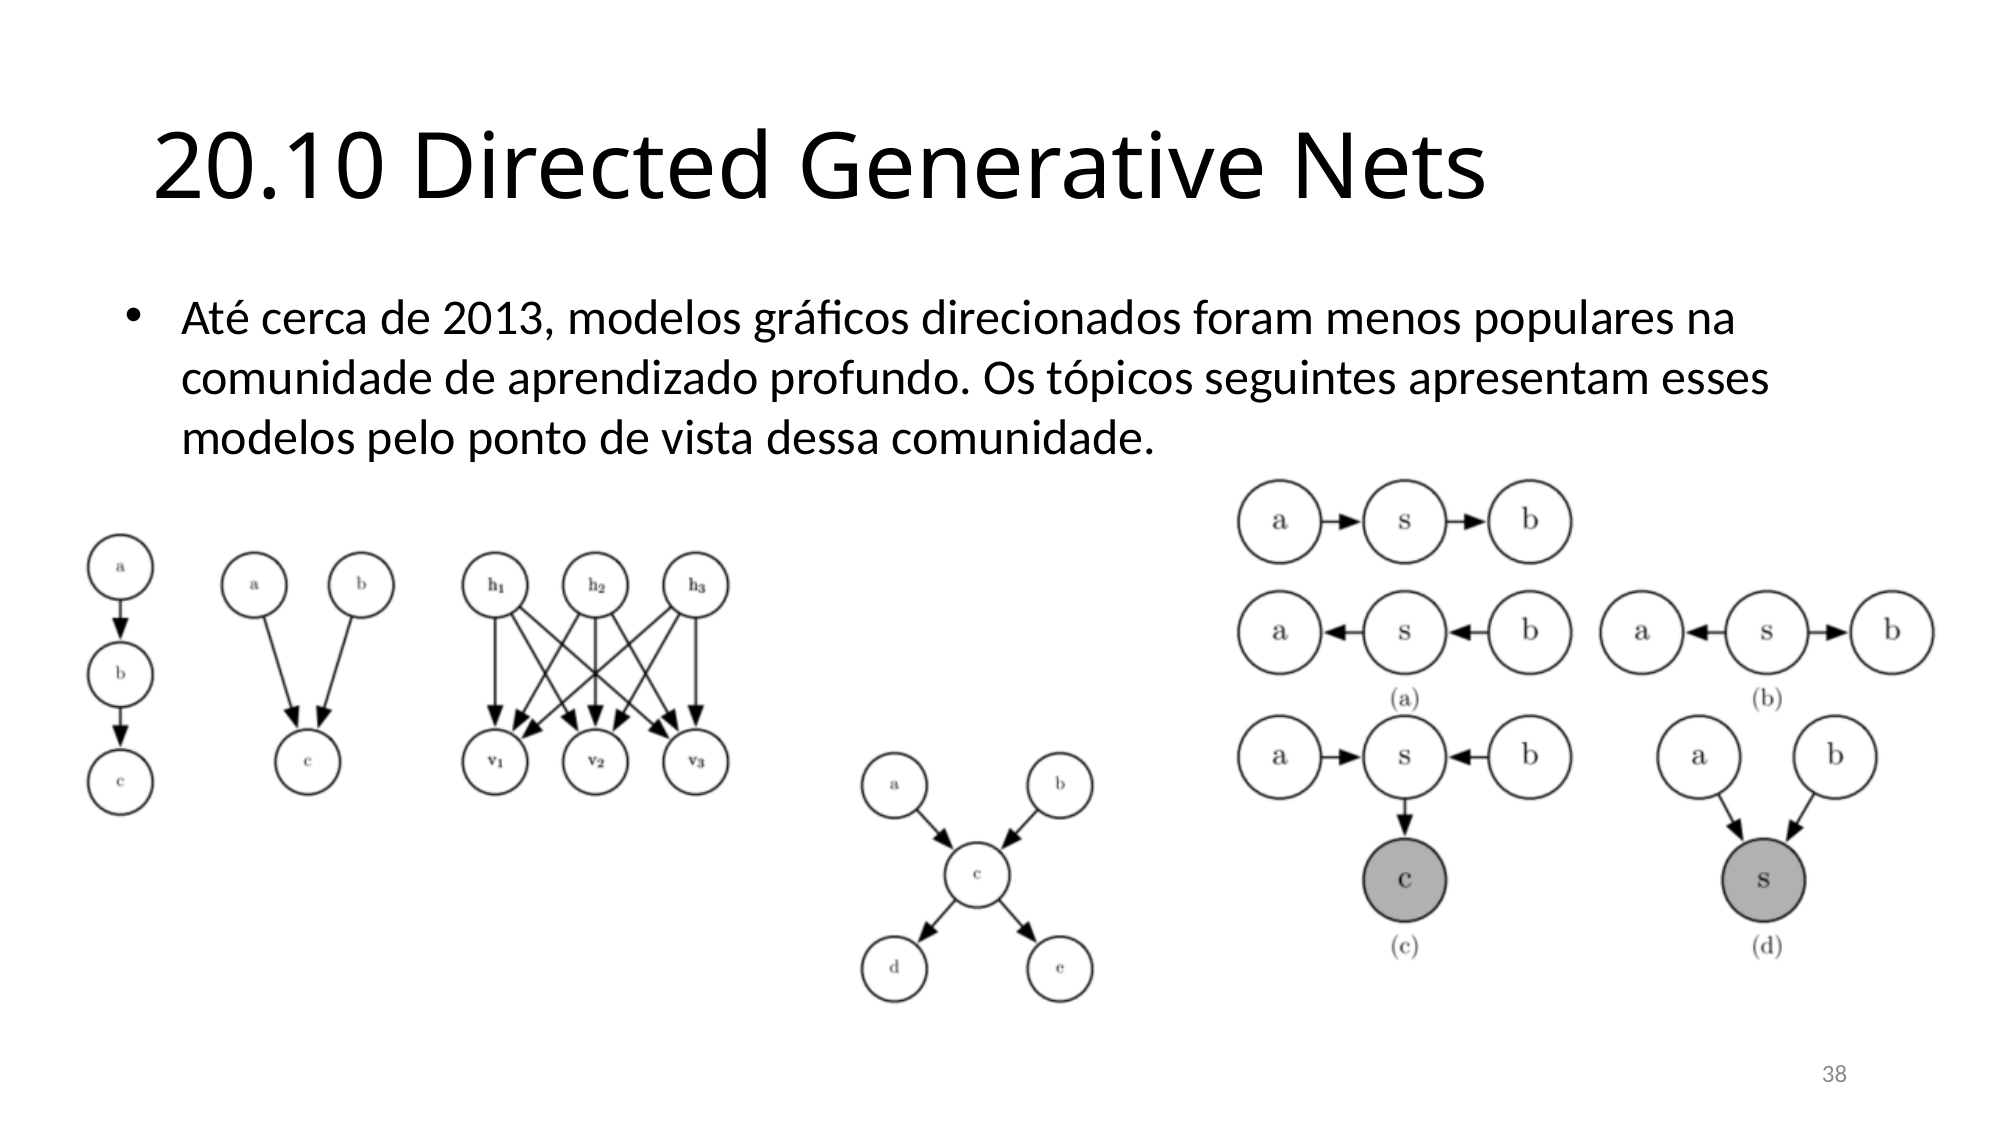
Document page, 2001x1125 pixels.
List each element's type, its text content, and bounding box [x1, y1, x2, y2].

text_box Até cerca de 2013, modelos gráficos direcionados foram menos populares na comunidade de aprendizado profundo. Os tópicos seguintes apresentam esses modelos pelo ponto de vista dessa comunidade. [109, 277, 1820, 472]
picture [58, 510, 752, 819]
slide_number 38 [1412, 1042, 1863, 1103]
picture [1209, 465, 1954, 976]
picture [830, 735, 1131, 1011]
title 20.10 Directed Generative Nets [137, 59, 1932, 278]
